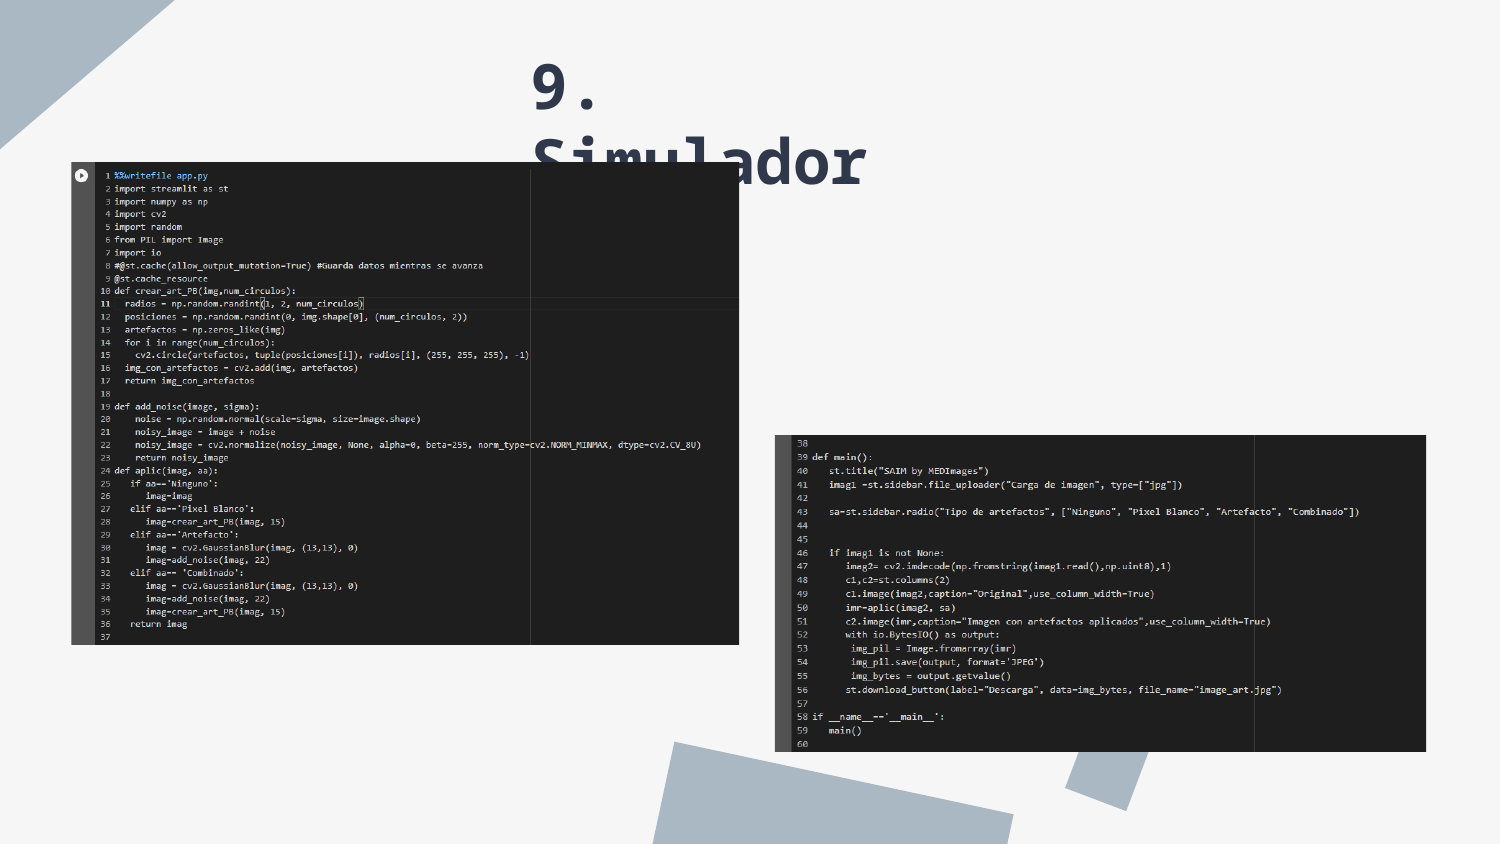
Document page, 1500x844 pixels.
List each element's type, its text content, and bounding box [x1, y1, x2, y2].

picture [774, 435, 1427, 752]
title 9. Simulador [515, 32, 985, 111]
picture [71, 162, 740, 646]
